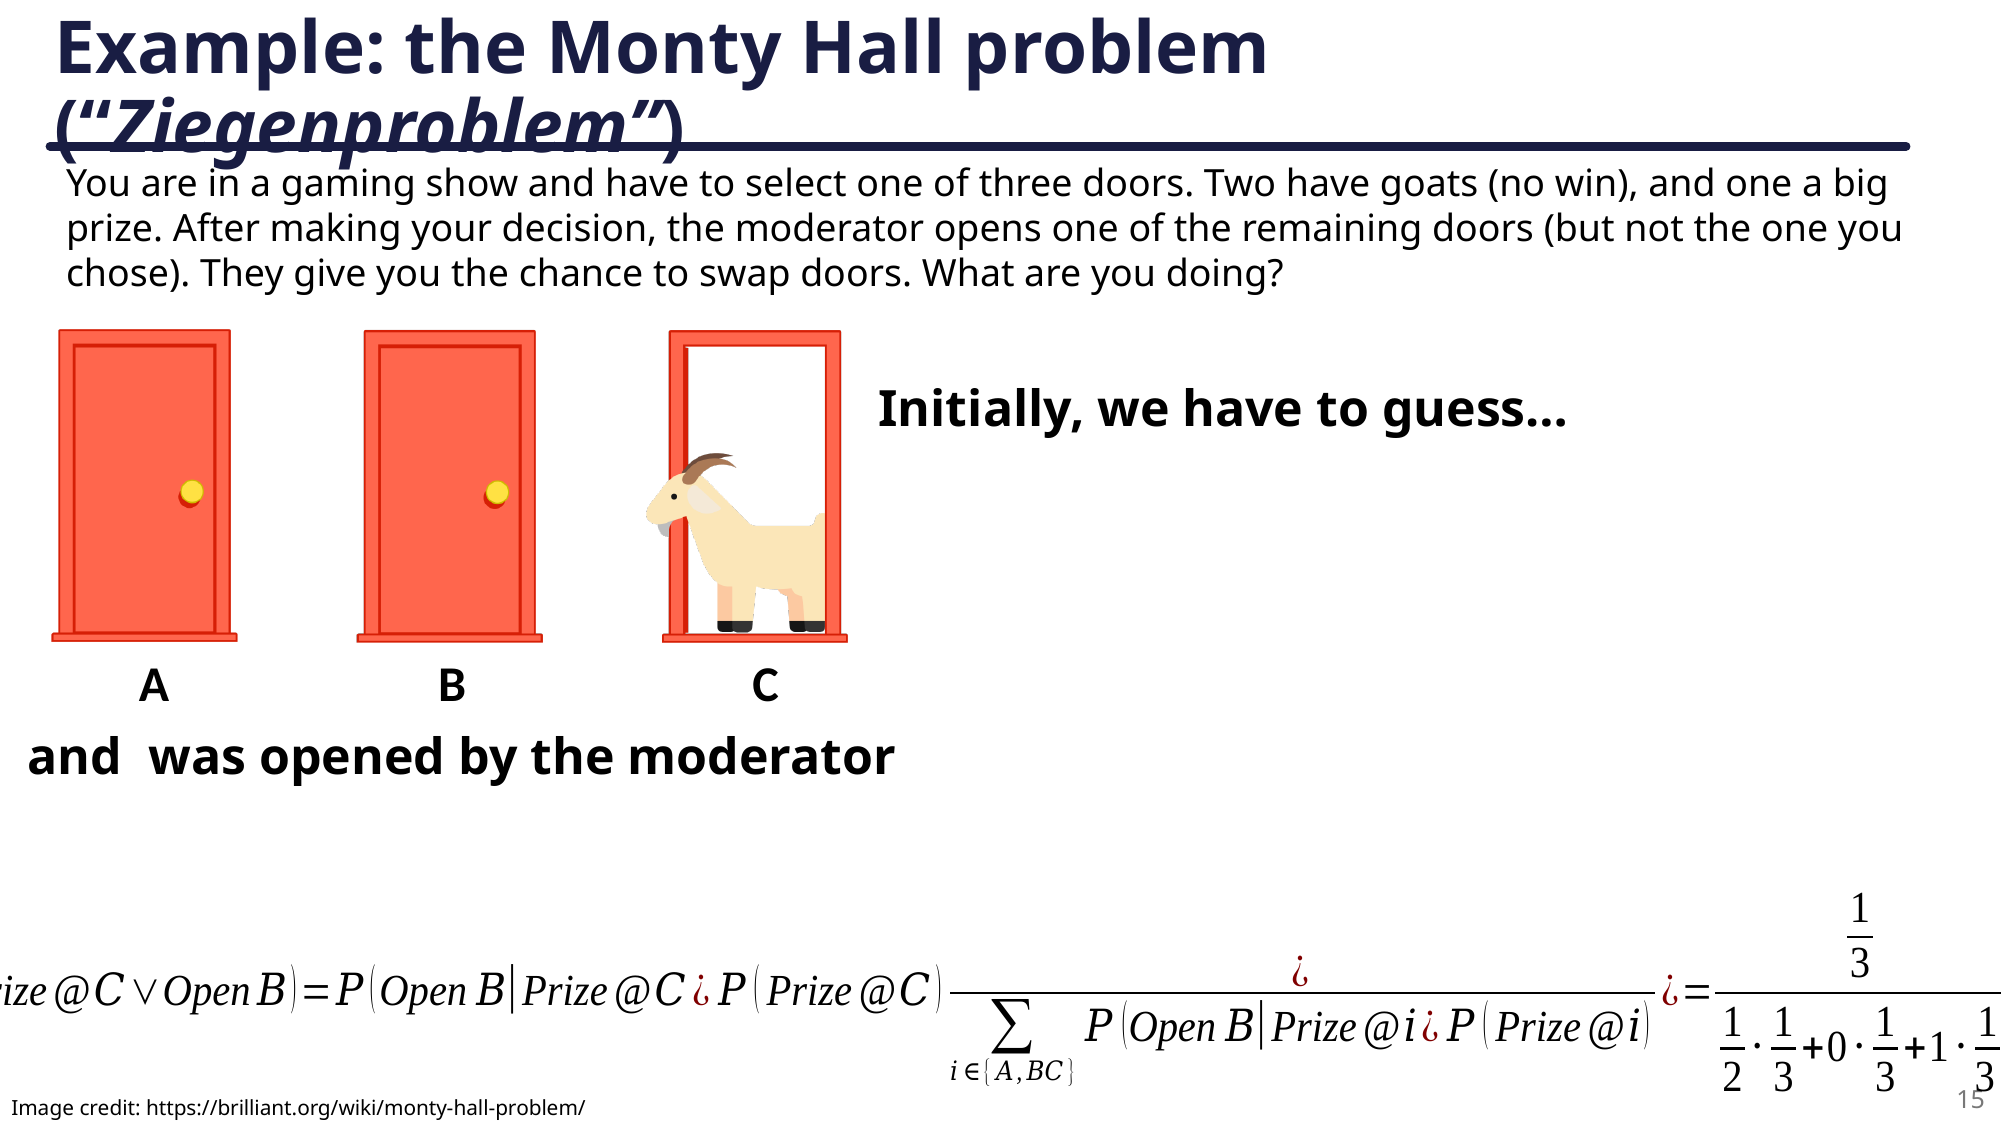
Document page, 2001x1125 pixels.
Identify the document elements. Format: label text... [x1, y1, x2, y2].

slide_number 15 [1550, 1070, 2000, 1125]
text_box Initially, we have to guess… [867, 369, 2000, 445]
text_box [51, 260, 867, 706]
text_box Image credit: https://brilliant.org/wiki/monty-hall-problem/ [0, 1087, 1670, 1125]
title Example: the Monty Hall problem (“Ziegenproblem”) [39, 0, 1896, 198]
text_box You are in a gaming show and have to select one of three doors. Two have goats (no win), and one a big prize. After making your decision, the moderator opens one of the remaining doors (but not the one you chose). They give you the chance to swap doors. What are you doing? [51, 151, 2000, 302]
